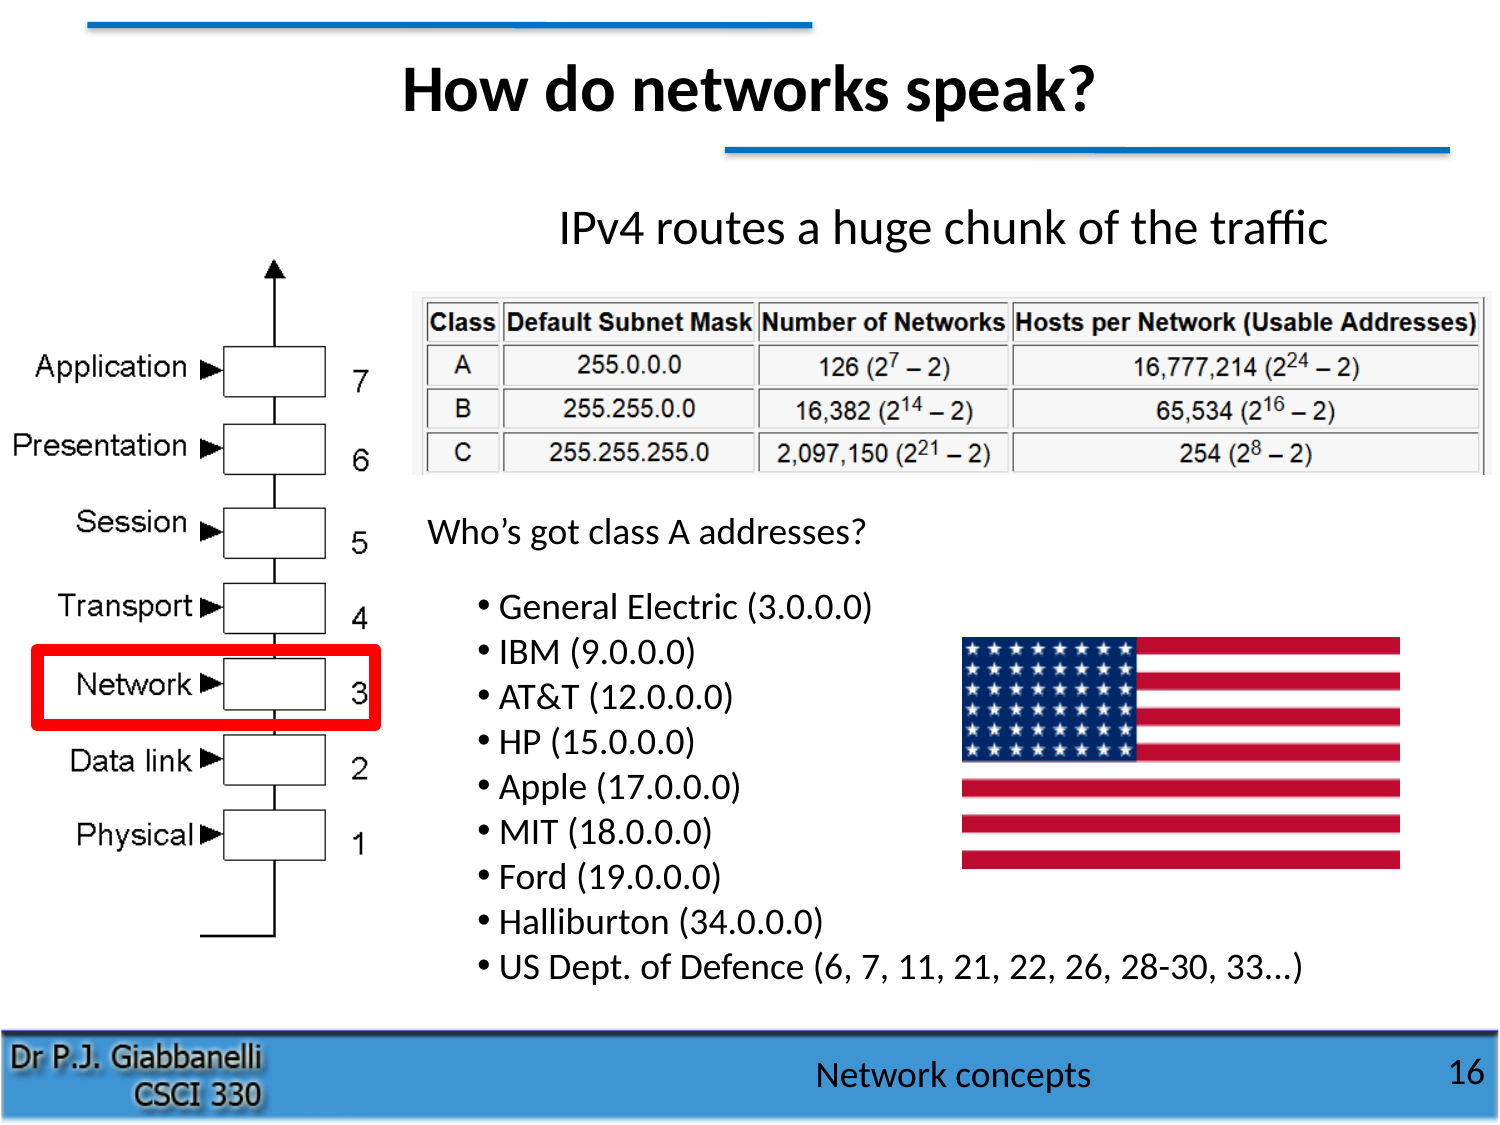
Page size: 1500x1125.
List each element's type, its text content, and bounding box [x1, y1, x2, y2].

picture [962, 637, 1401, 869]
picture [0, 1026, 1500, 1125]
text_box Who’s got class A addresses? [429, 499, 1500, 605]
text_box How do networks speak? [0, 37, 1500, 133]
picture [0, 187, 1492, 1023]
text_box IPv4 routes a huge chunk of the traffic [387, 187, 1500, 263]
text_box General Electric (3.0.0.0) IBM (9.0.0.0) AT&T (12.0.0.0) HP (15.0.0.0) Apple (17.0.0.0) MIT (18.0.0.0) Ford (19.0.0.0) Halliburton (34.0.0.0) US Dept. of Defence (6, 7, 11, 21, 22, 26, 28-30, 33...) [462, 574, 1325, 1025]
